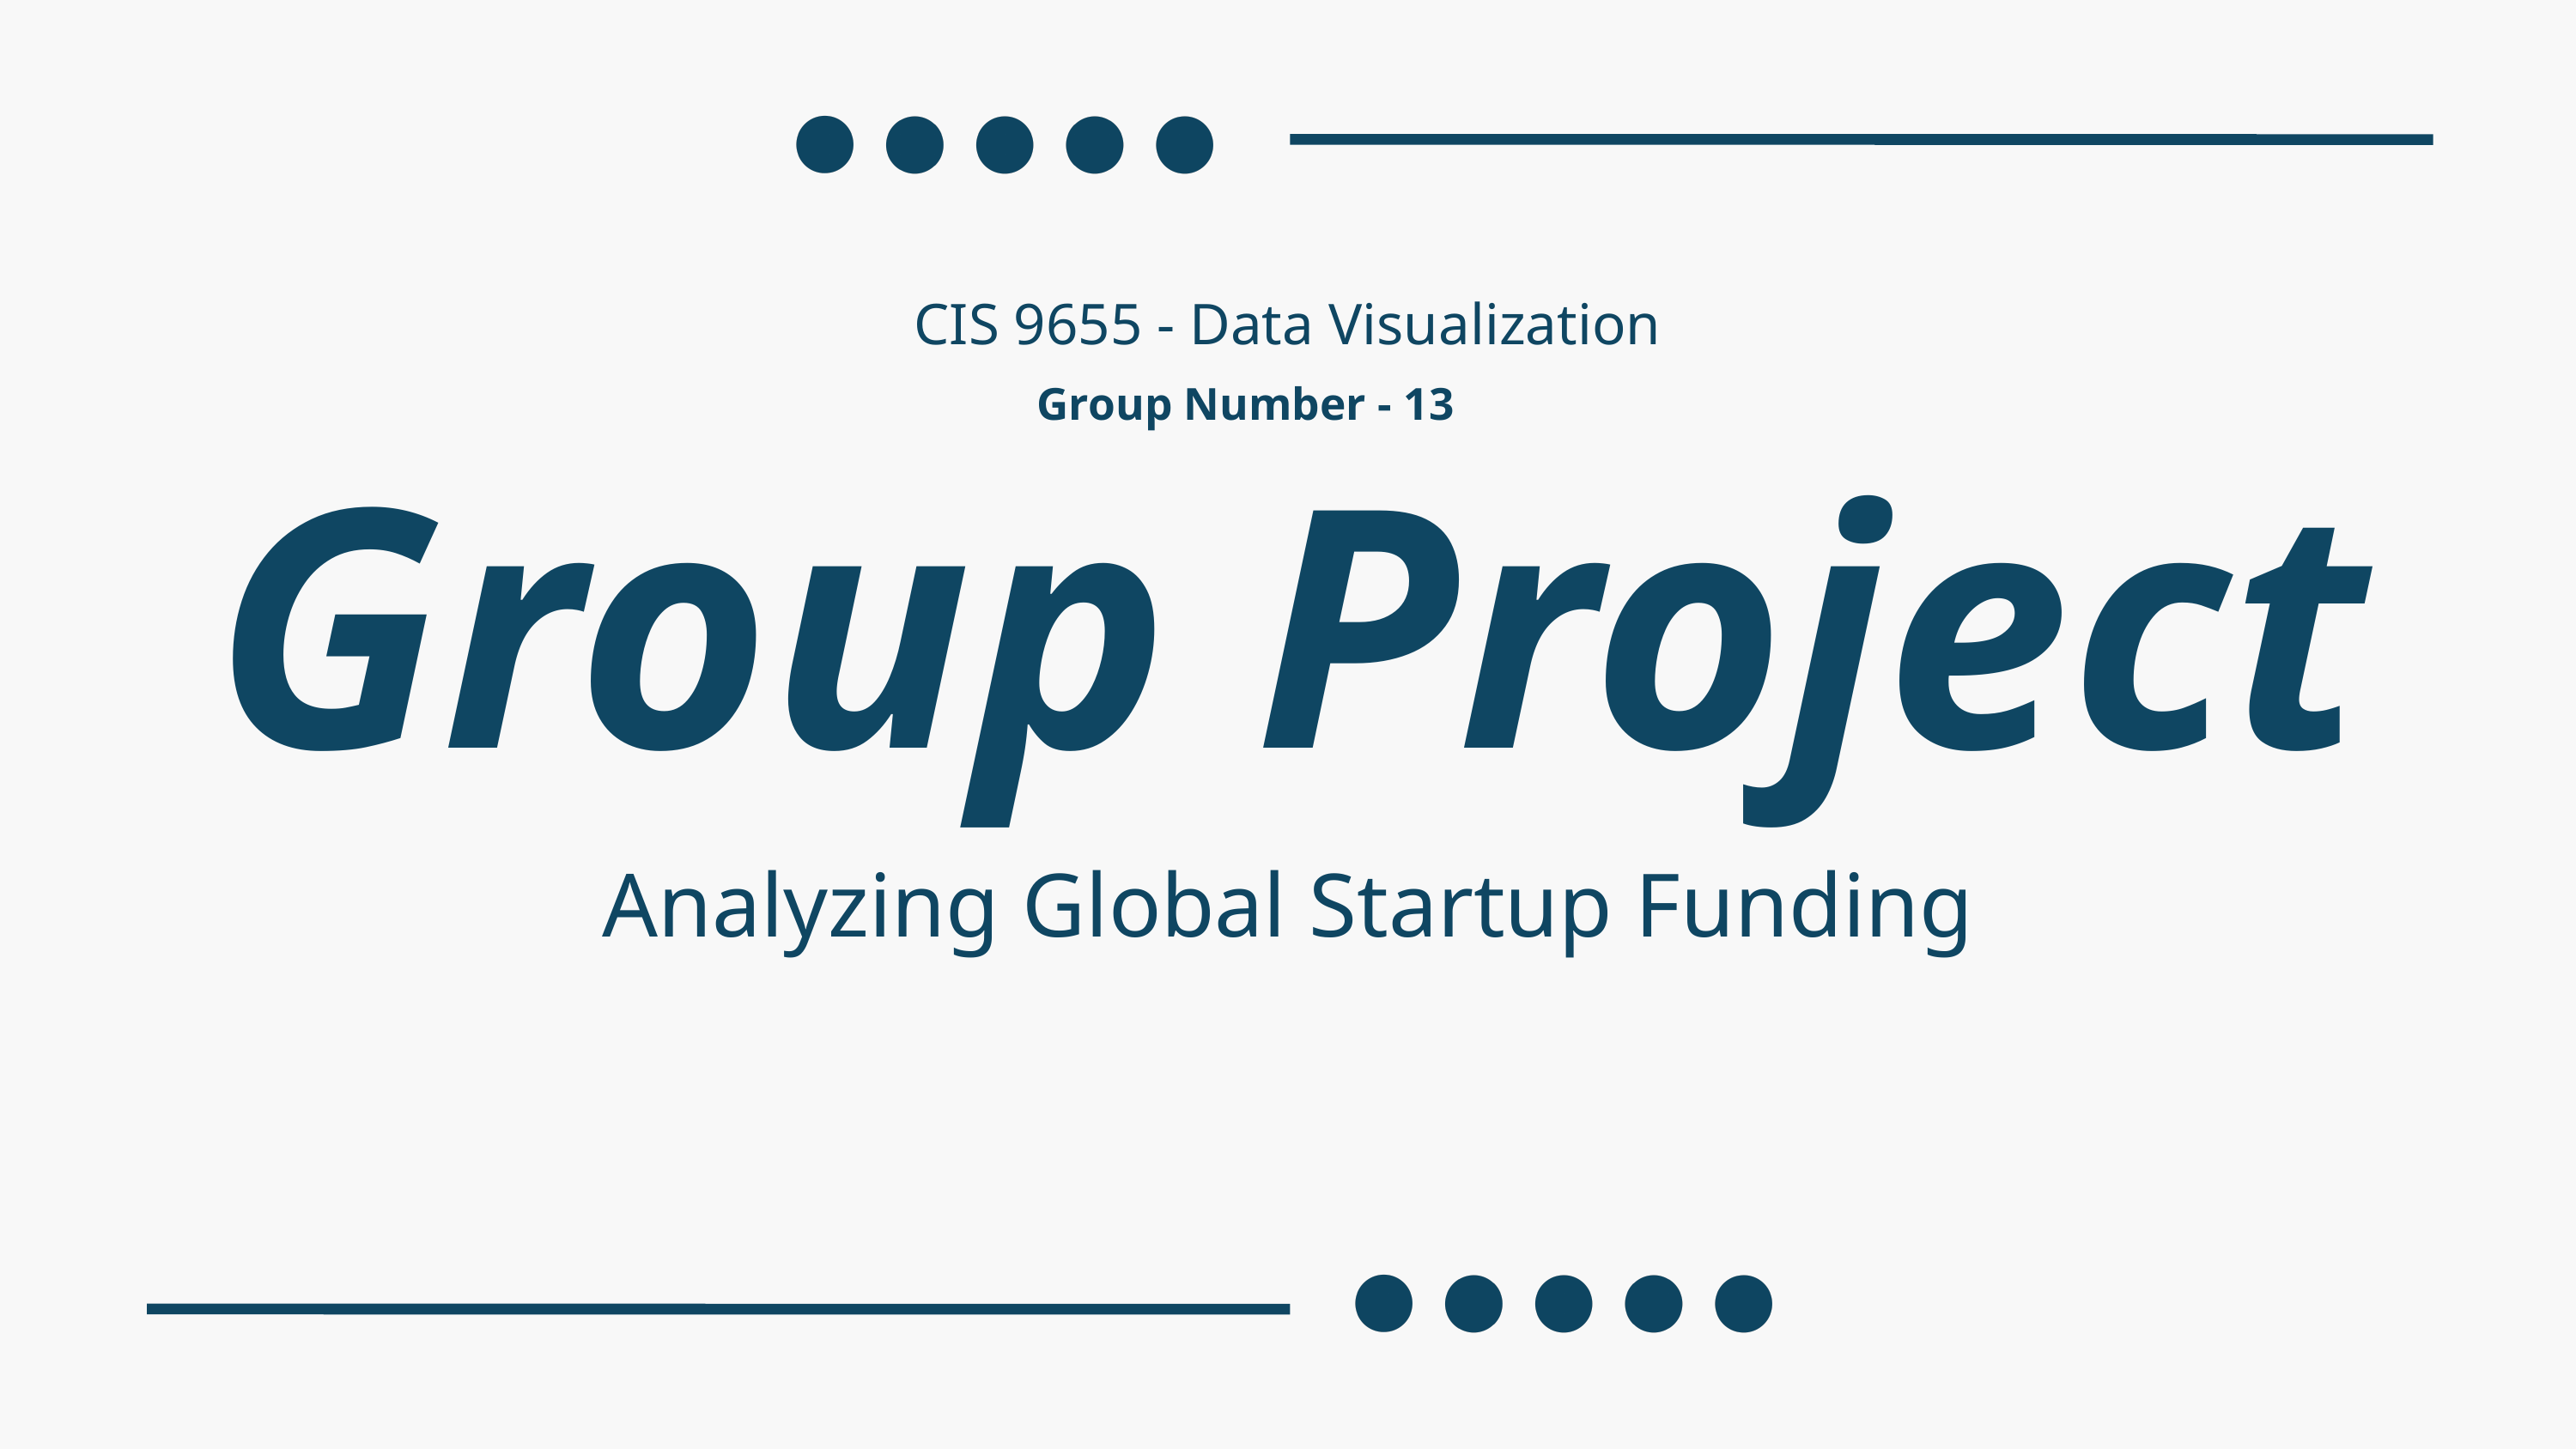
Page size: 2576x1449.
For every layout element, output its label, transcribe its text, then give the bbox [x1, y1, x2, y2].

text_box CIS 9655 - Data Visualization [467, 276, 2108, 356]
text_box [795, 113, 1214, 176]
text_box Analyzing Global Startup Funding [386, 832, 2190, 955]
text_box Group Number - 13 [657, 367, 1847, 429]
text_box [1354, 1272, 1773, 1335]
text_box Group Project [147, 349, 2433, 815]
